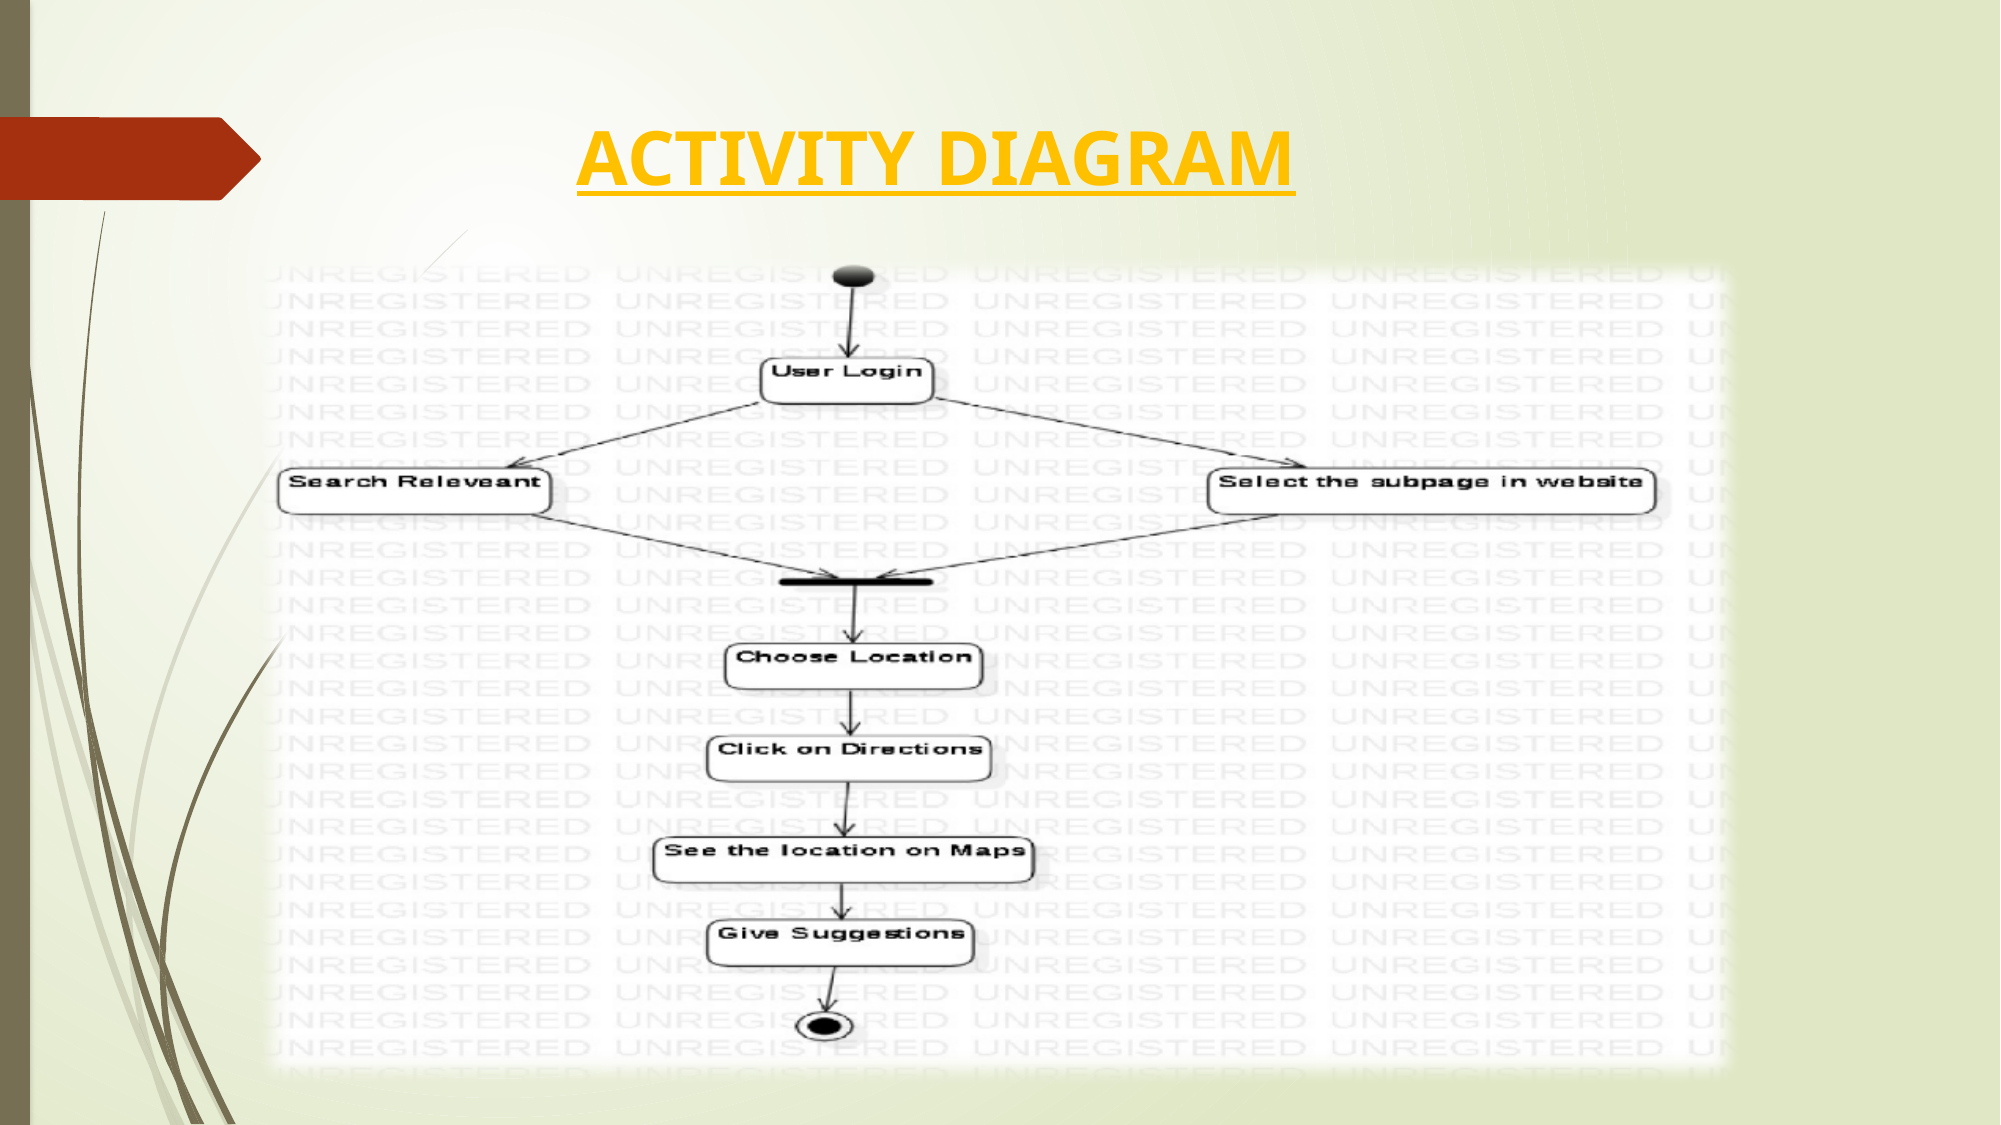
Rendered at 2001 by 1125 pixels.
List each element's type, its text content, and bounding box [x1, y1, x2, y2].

title ACTIVITY DIAGRAM [425, 102, 1888, 313]
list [256, 253, 1744, 1087]
